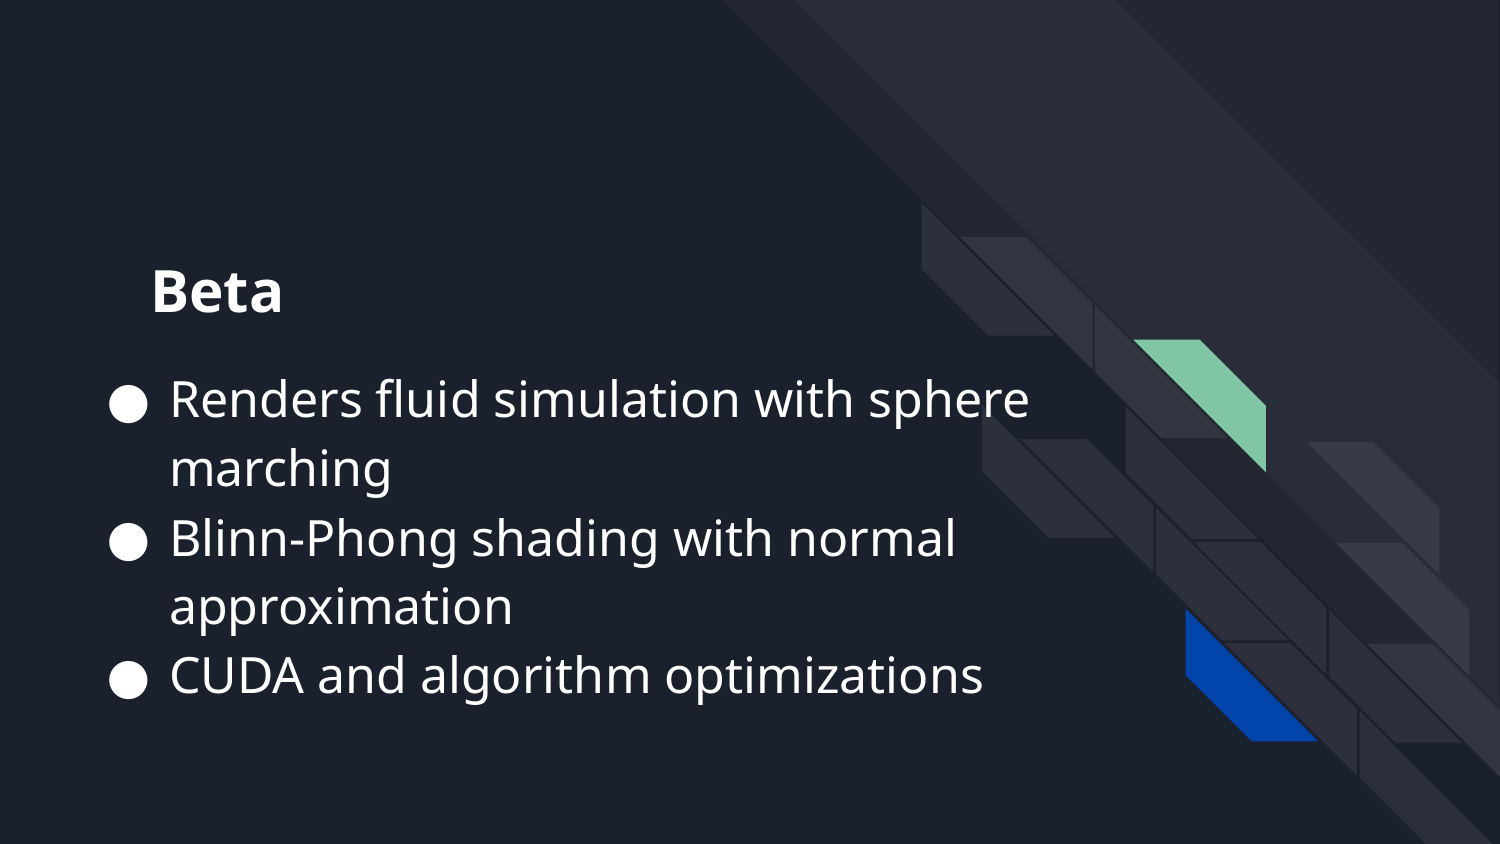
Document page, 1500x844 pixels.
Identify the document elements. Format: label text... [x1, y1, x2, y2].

list Renders fluid simulation with sphere marching Blinn-Phong shading with normal approximation CUDA and algorithm optimizations [79, 343, 1234, 822]
title Beta [135, 0, 888, 343]
